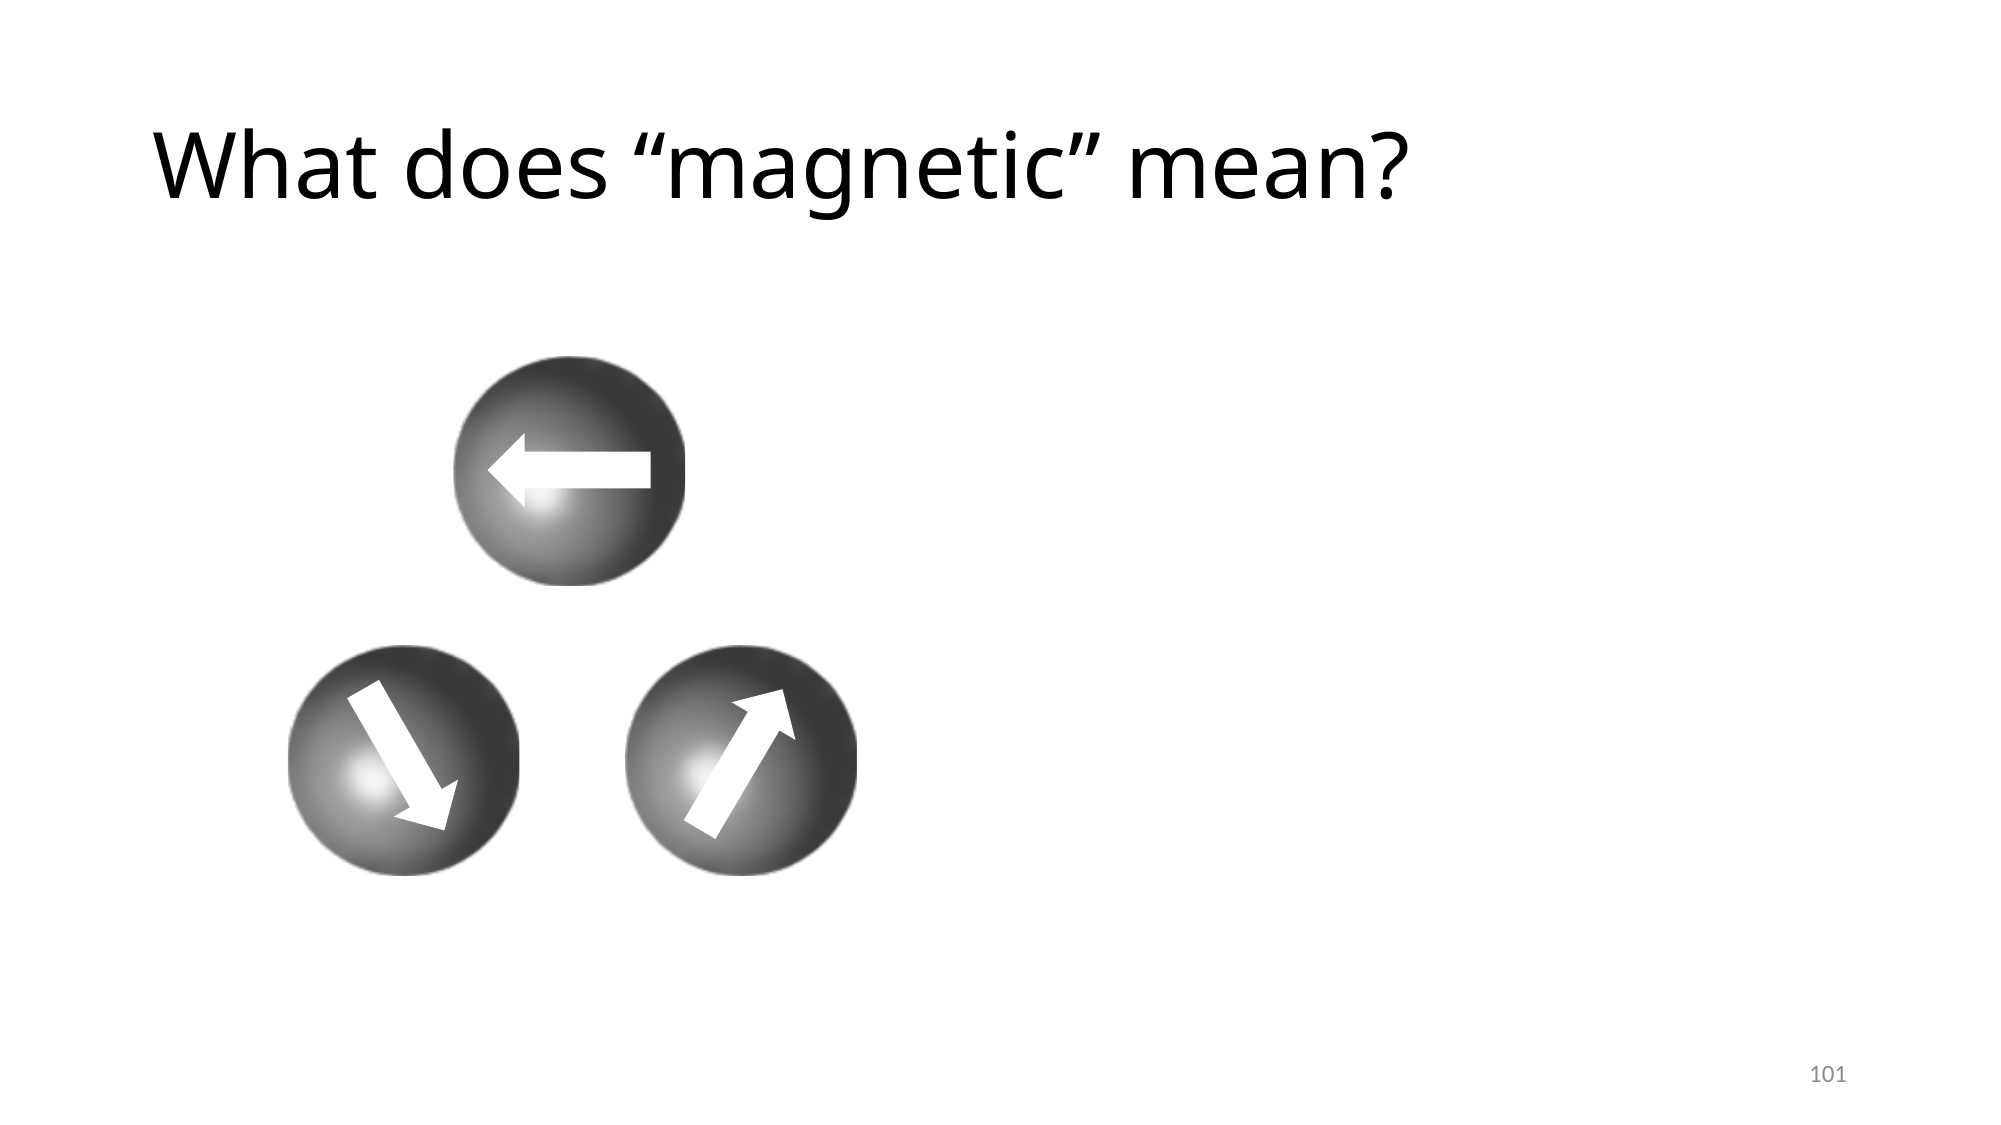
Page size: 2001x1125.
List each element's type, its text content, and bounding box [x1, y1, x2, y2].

picture [625, 645, 857, 876]
picture [453, 356, 686, 586]
picture [287, 645, 520, 876]
title What does “magnetic” mean? [137, 59, 1863, 278]
slide_number 100 [1412, 1042, 1863, 1103]
